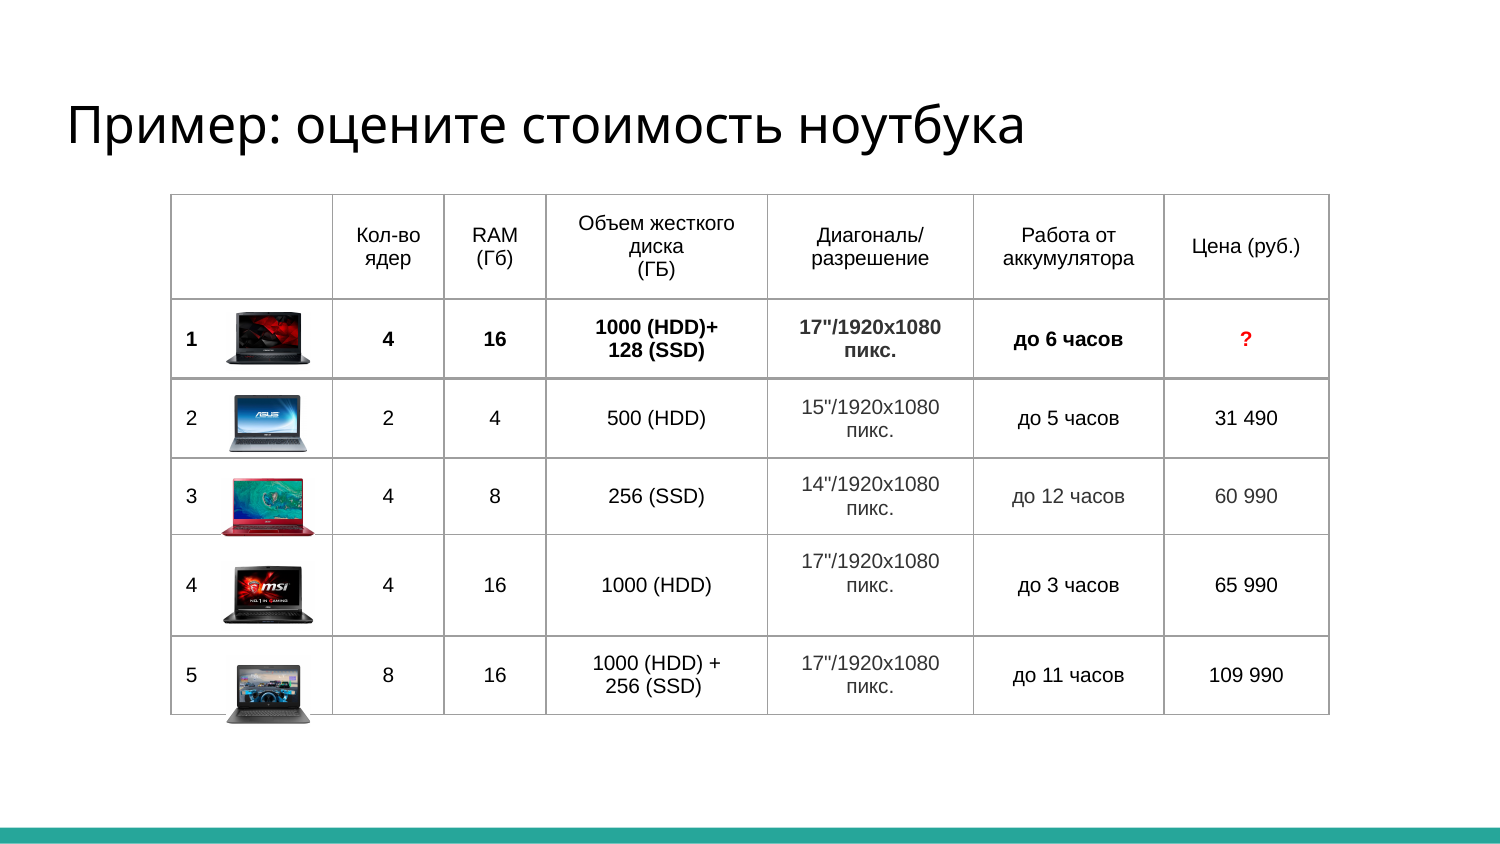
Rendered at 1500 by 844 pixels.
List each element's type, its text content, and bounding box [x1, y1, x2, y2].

table_cell 5 [172, 637, 332, 714]
table_header [172, 195, 332, 298]
title Пример: оцените стоимость ноутбука [51, 72, 1449, 174]
table_cell 256 (SSD) [547, 459, 767, 534]
picture [221, 478, 316, 538]
table_cell 8 [445, 459, 545, 534]
table_cell 109 990 [1165, 637, 1328, 714]
table_cell 17"/1920x1080 пикс. [768, 535, 973, 635]
table_header Кол-во ядер [333, 195, 443, 298]
table_header до 5 часов [974, 380, 1163, 457]
table_cell 65 990 [1165, 535, 1328, 635]
table_cell 16 [445, 637, 545, 714]
table_cell 8 [333, 637, 443, 714]
table_header Работа от аккумулятора [974, 195, 1163, 298]
table_cell до 3 часов [974, 535, 1163, 635]
table_header 15"/1920x1080 пикс. [768, 380, 973, 457]
table_header 1 [172, 300, 332, 377]
table_header 500 (HDD) [547, 380, 767, 457]
table_cell 60 990 [1165, 459, 1328, 534]
table_header RAM (Гб) [445, 195, 545, 298]
table_header 2 [333, 380, 443, 457]
table_header 31 490 [1165, 380, 1328, 457]
picture [225, 654, 311, 727]
table_cell 14"/1920x1080 пикс. [768, 459, 973, 534]
table_header ? [1165, 300, 1328, 377]
table_cell до 11 часов [974, 637, 1163, 714]
table_cell 3 [172, 459, 332, 534]
table_cell 1000 (HDD) + 256 (SSD) [547, 637, 767, 714]
table_header до 6 часов [974, 300, 1163, 377]
picture [225, 311, 311, 371]
table_header Диагональ/ разрешение [768, 195, 973, 298]
table_cell 4 [172, 535, 332, 635]
table_cell до 12 часов [974, 459, 1163, 534]
table_header 4 [333, 300, 443, 377]
picture [229, 394, 308, 454]
table_header 1000 (HDD)+ 128 (SSD) [547, 300, 767, 377]
table_header 4 [445, 380, 545, 457]
table_header Цена (руб.) [1165, 195, 1328, 298]
table_header 17"/1920x1080 пикс. [768, 300, 973, 377]
table_cell 4 [333, 459, 443, 534]
table_cell 17"/1920x1080 пикс. [768, 637, 973, 714]
table_header 16 [445, 300, 545, 377]
table_cell 4 [333, 535, 443, 635]
picture [221, 561, 316, 631]
table_cell 1000 (HDD) [547, 535, 767, 635]
table_cell 16 [445, 535, 545, 635]
table_header 2 [172, 380, 332, 457]
table_header Объем жесткого диска (ГБ) [547, 195, 767, 298]
